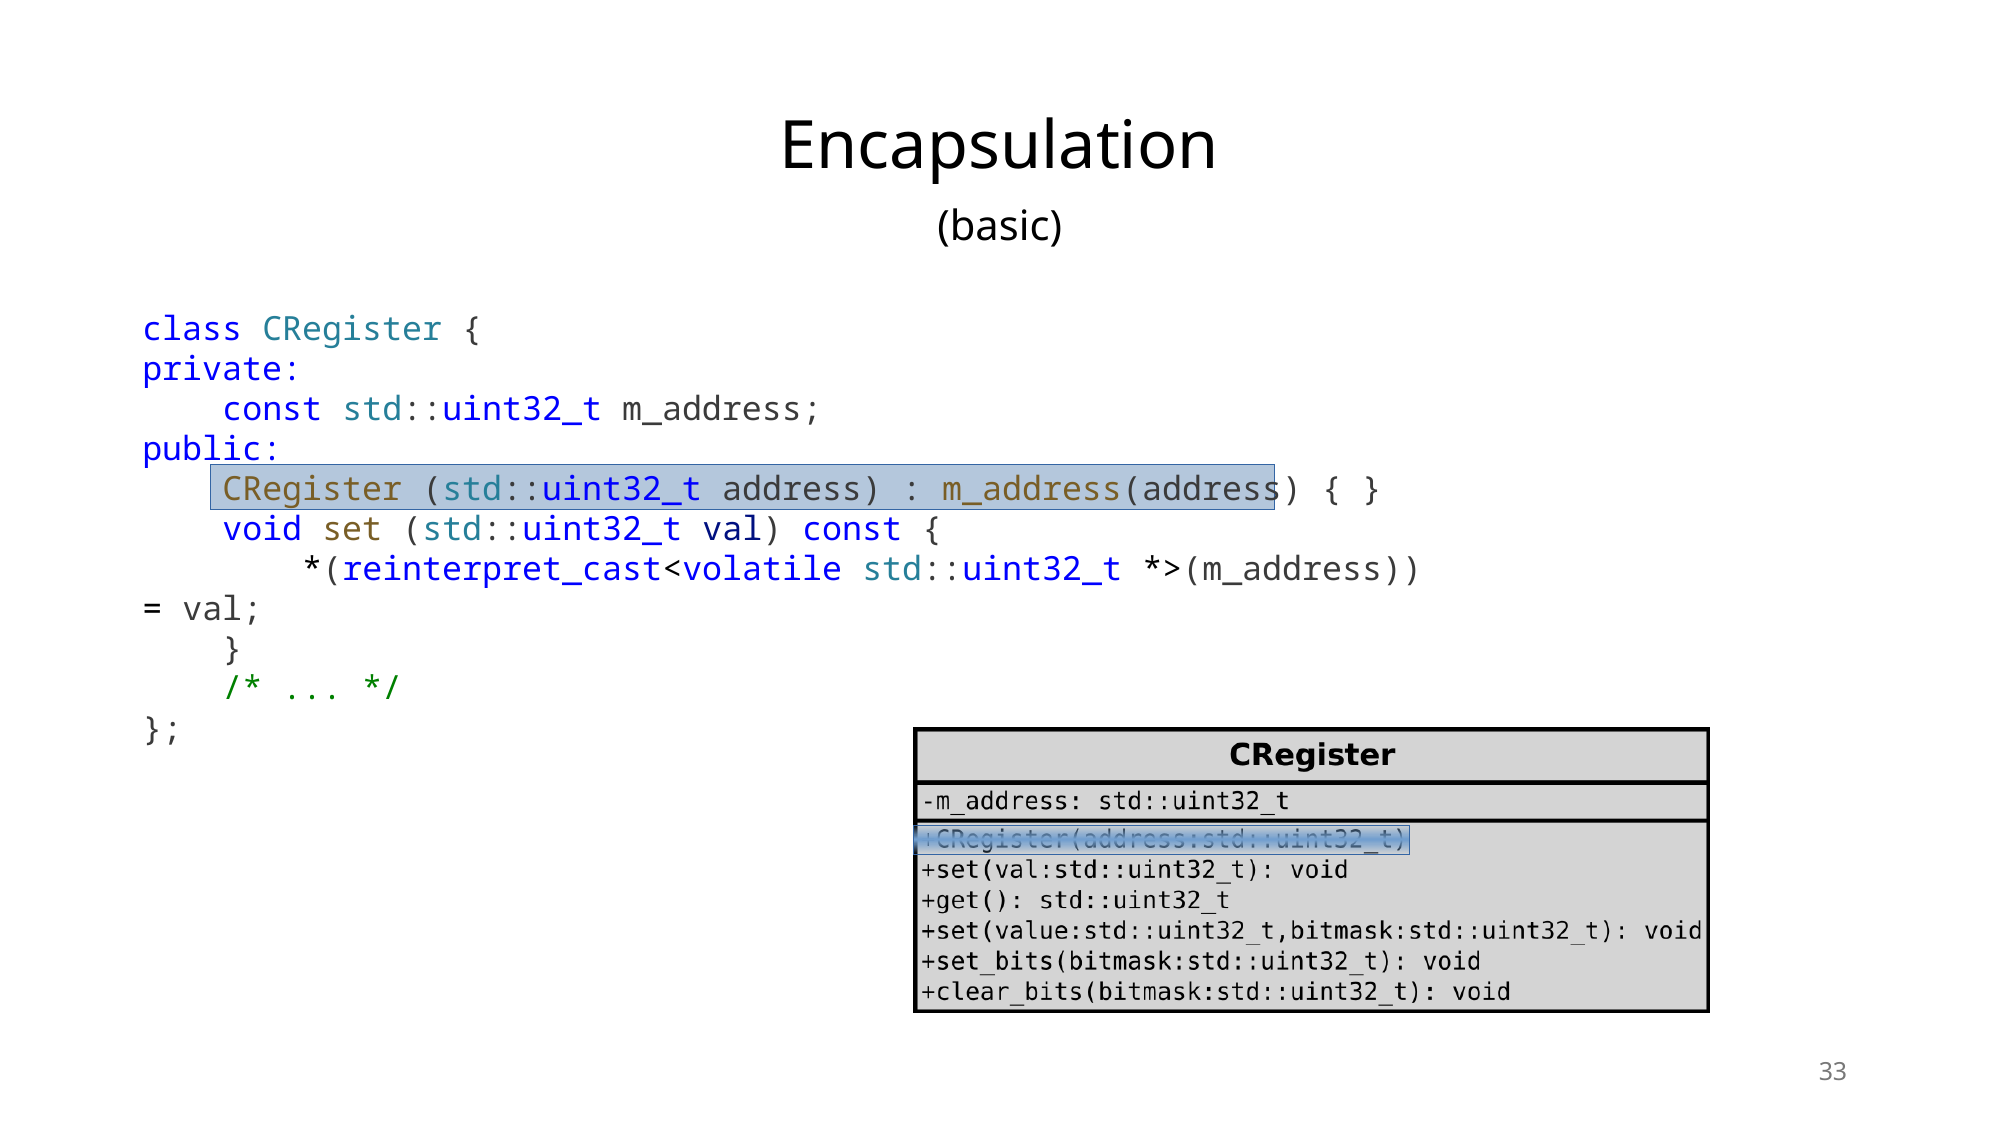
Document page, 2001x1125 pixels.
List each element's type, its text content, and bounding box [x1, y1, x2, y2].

text_box class CRegister { private: const std::uint32_t m_address; public: CRegister (std::uint32_t address) : m_address(address) { } void set (std::uint32_t val) const { *(reinterpret_cast<volatile std::uint32_t *>(m_address)) = val; } /* ... */ }; [127, 299, 1453, 648]
slide_number 33 [1412, 1042, 1862, 1103]
text_box Encapsulation (basic) [317, 103, 1683, 270]
picture [913, 727, 1711, 1013]
